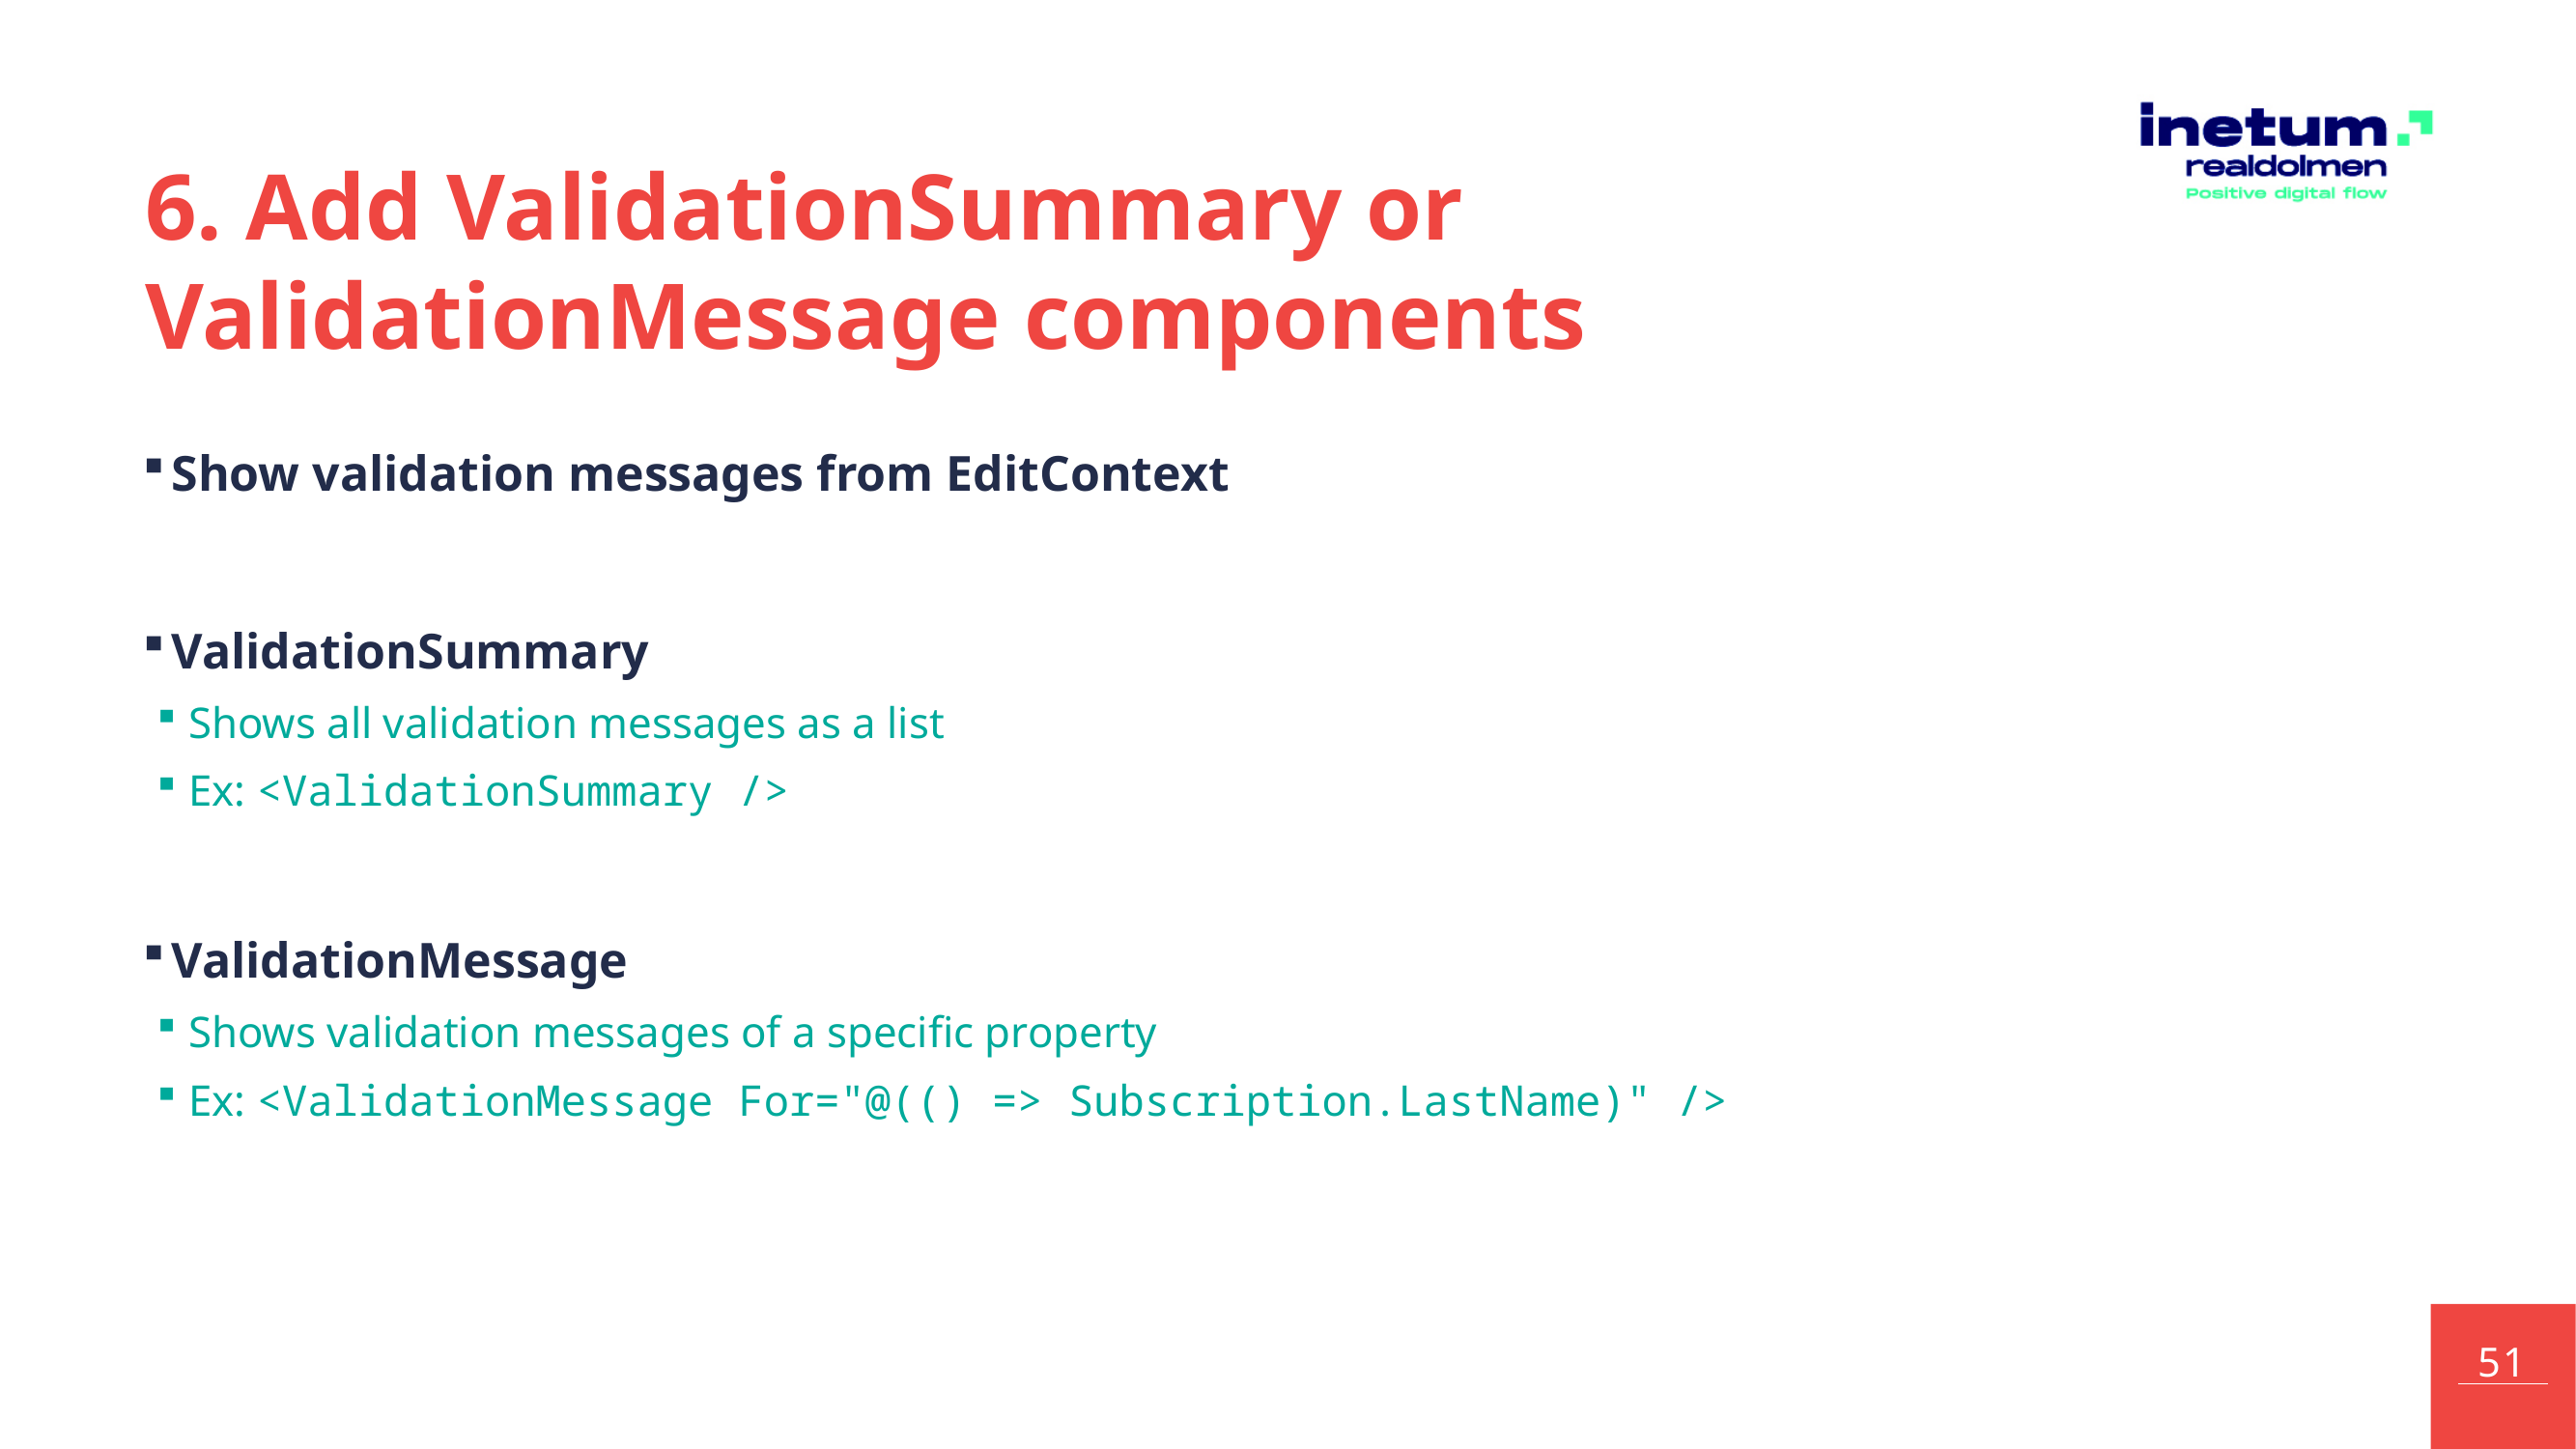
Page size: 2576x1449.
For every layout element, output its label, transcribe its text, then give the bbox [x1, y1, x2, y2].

title 6. Add ValidationSummary or ValidationMessage components [142, 147, 2109, 370]
picture [2118, 68, 2457, 218]
list Show validation messages from EditContext ValidationSummary Shows all validation messages as a list Ex: <ValidationSummary /> ValidationMessage Shows validation messages of a specific property Ex: <ValidationMessage For="@(() => Subscription.LastName)" /> [142, 420, 2404, 1106]
